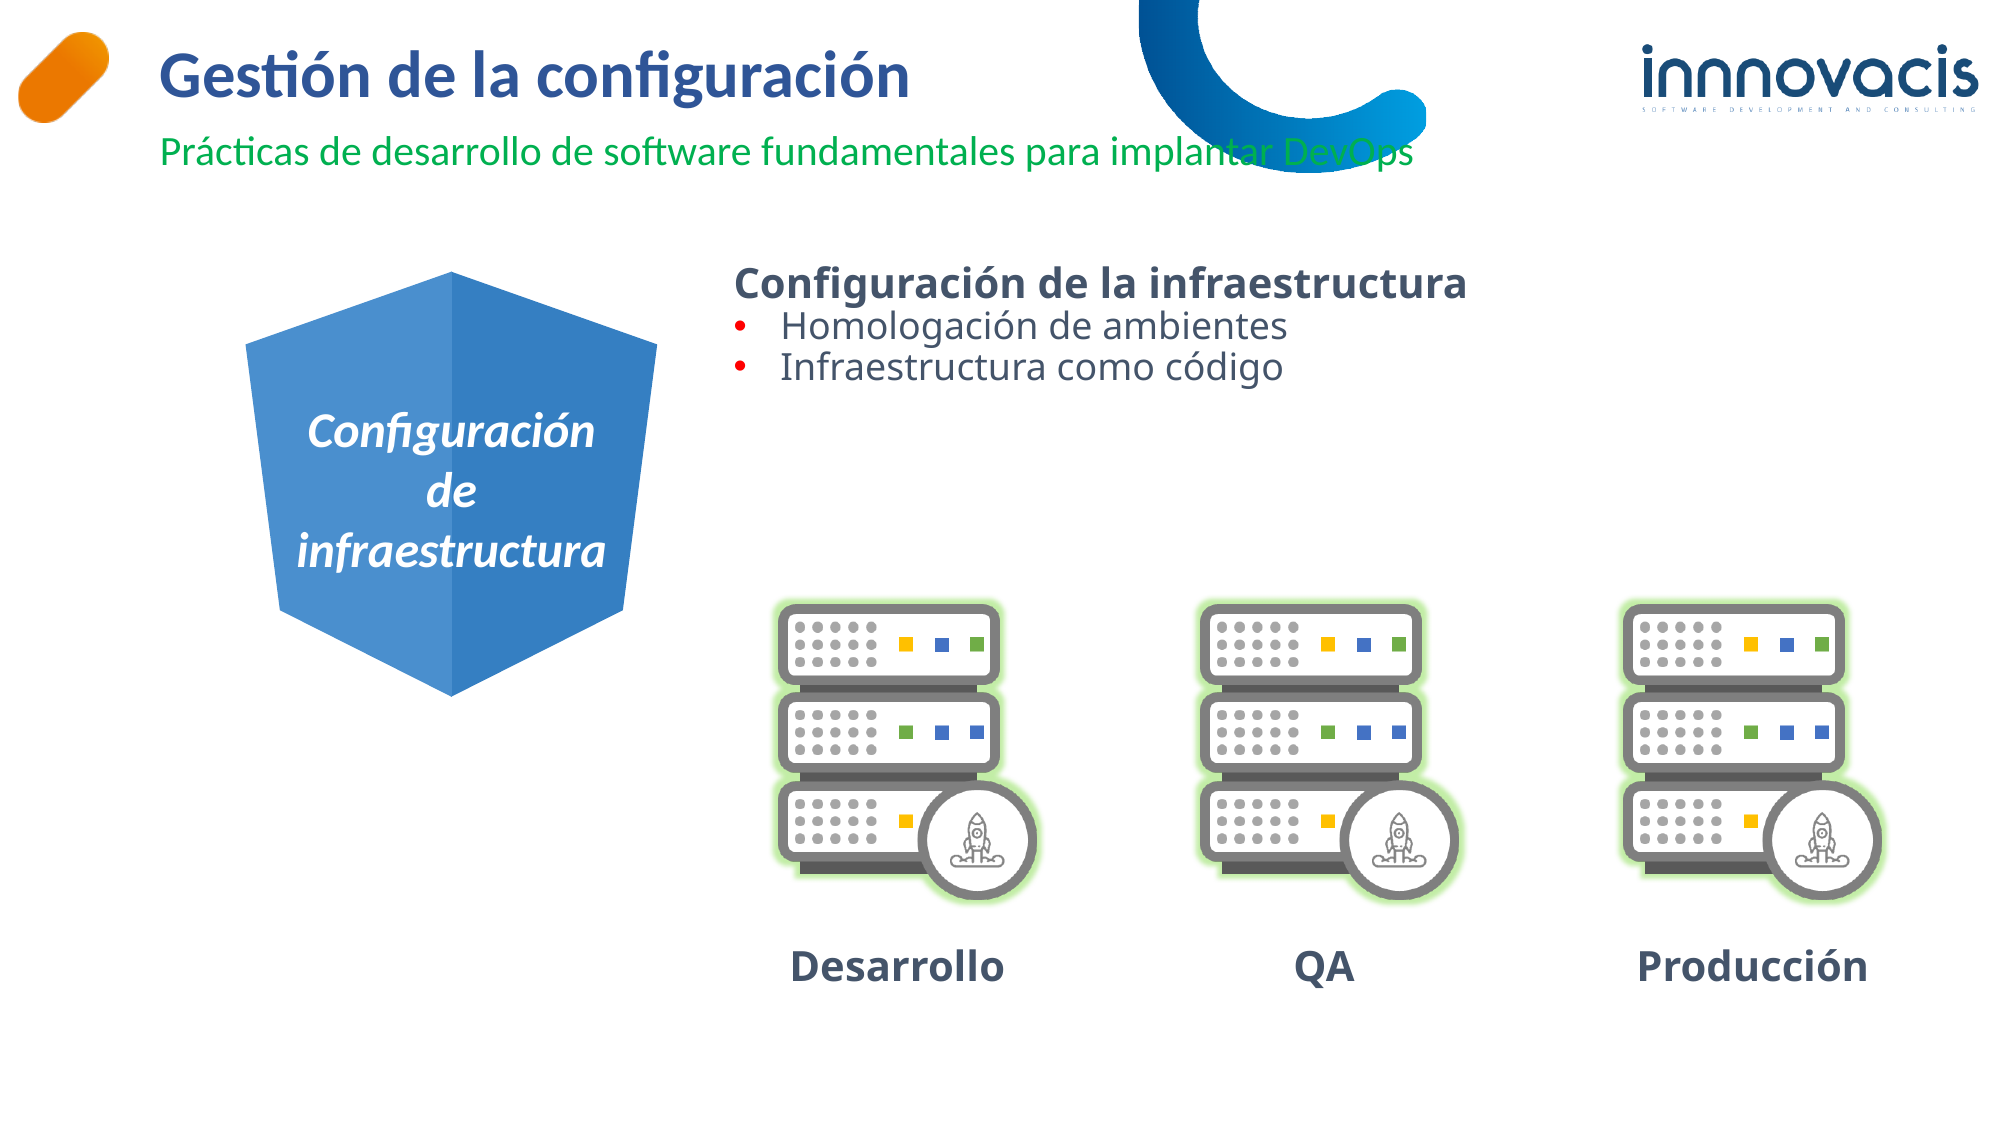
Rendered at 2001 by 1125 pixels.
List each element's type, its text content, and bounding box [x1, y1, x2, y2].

picture [1138, 0, 1427, 122]
text_box QA [1248, 937, 1411, 1039]
list Prácticas de desarrollo de software fundamentales para implantar DevOps [145, 122, 1551, 197]
list Gestión de la configuración [145, 32, 1139, 122]
picture [778, 604, 1037, 900]
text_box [245, 271, 658, 697]
picture [1626, 2, 1989, 149]
text_box Producción [1591, 938, 1917, 1039]
picture [1200, 604, 1459, 900]
picture [18, 32, 109, 123]
text_box Desarrollo [744, 938, 1070, 1039]
text_box Configuración de la infraestructura Homologación de ambientes Infraestructura como código [688, 255, 1874, 437]
picture [1623, 604, 1882, 900]
